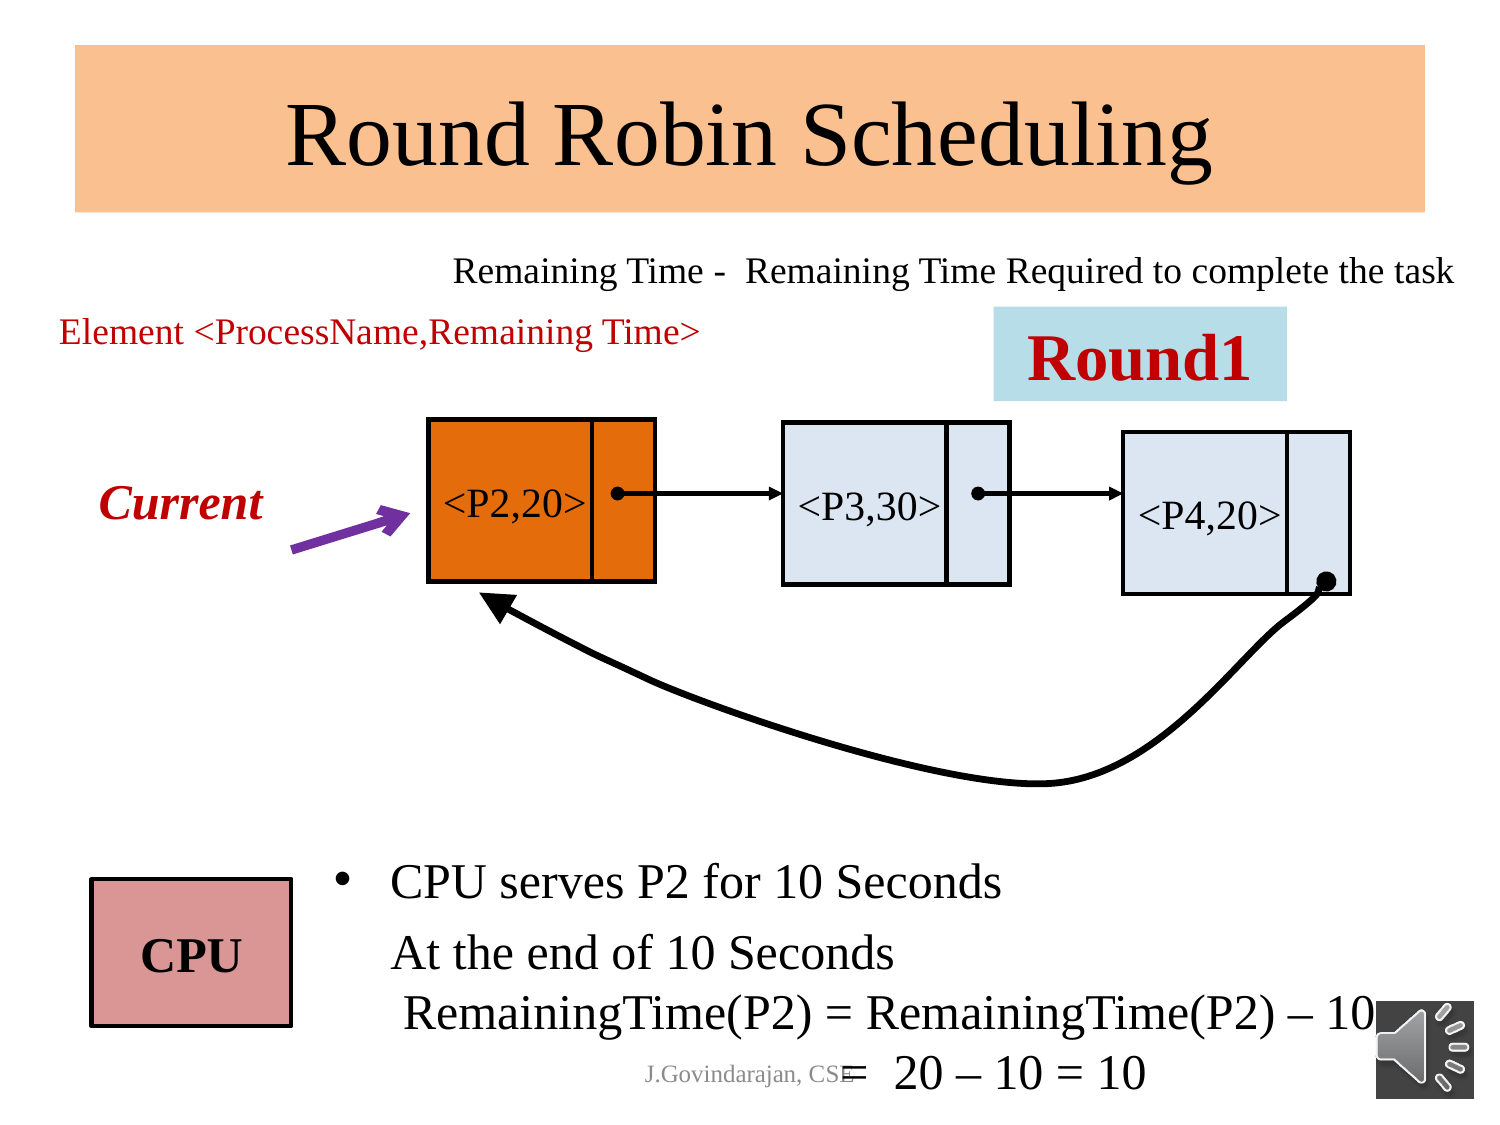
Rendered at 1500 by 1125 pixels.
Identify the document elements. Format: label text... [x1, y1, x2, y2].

text_box Current [83, 462, 291, 538]
text_box Remaining Time - Remaining Time Required to complete the task [438, 238, 1500, 299]
text_box Element <ProcessName,Remaining Time> [44, 299, 717, 360]
text_box [485, 603, 1311, 786]
text_box [291, 510, 411, 551]
text_box CPU [89, 877, 293, 1028]
picture [1374, 999, 1476, 1101]
text_box Round1 [993, 306, 1287, 402]
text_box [427, 419, 1351, 595]
title Round Robin Scheduling [75, 45, 1425, 213]
text_box CPU serves P2 for 10 Seconds [318, 841, 1425, 916]
text_box At the end of 10 Seconds RemainingTime(P2) = RemainingTime(P2) – 10 = 20 – 10 = 10 [375, 912, 1482, 1108]
